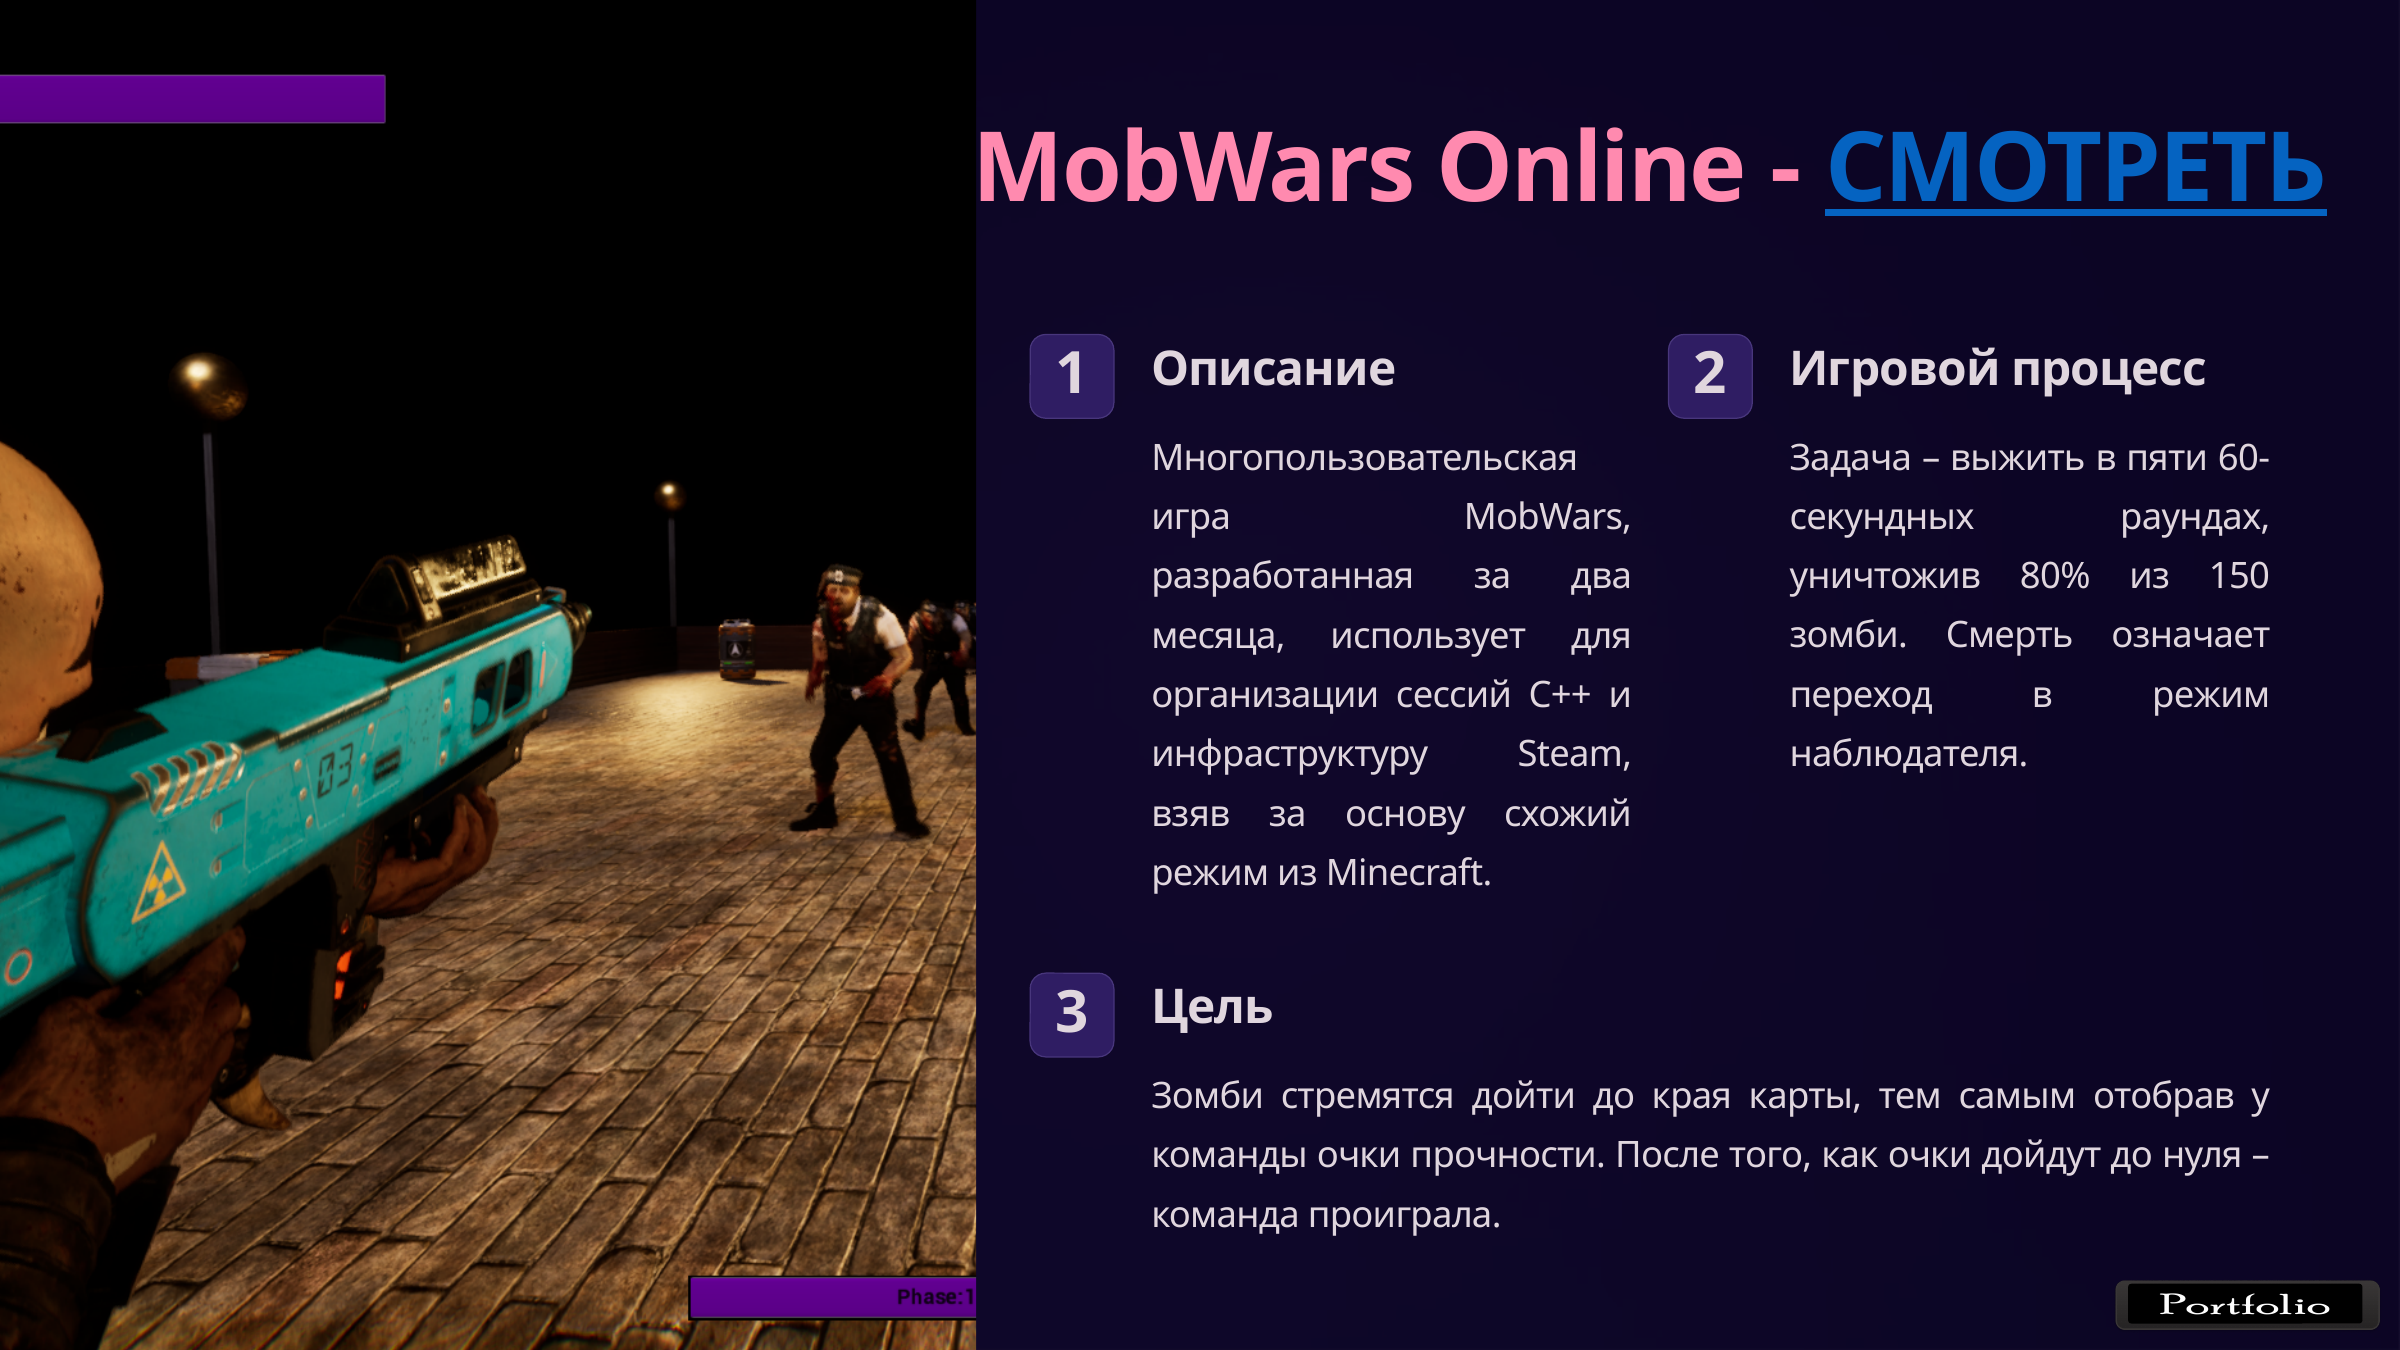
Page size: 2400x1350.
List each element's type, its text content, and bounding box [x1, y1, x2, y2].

text_box Описание [1151, 334, 1632, 396]
text_box Зомби стремятся дойти до края карты, тем самым отобрав у команды очки прочности. После того, как очки дойдут до нуля – команда проиграла. [1151, 1056, 2270, 1236]
text_box [1668, 334, 1753, 419]
text_box 2 [1694, 347, 1727, 406]
picture [2106, 1271, 2389, 1339]
picture [0, 0, 977, 1350]
text_box MobWars Online - СМОТРЕТЬ [1030, 114, 2270, 237]
text_box Игровой процесс [1789, 334, 2270, 396]
text_box [1030, 334, 1114, 419]
text_box Цель [1151, 973, 1640, 1035]
text_box Многопользовательская игра MobWars, разработанная за два месяца, использует для организации сессий C++ и инфраструктуру Steam, взяв за основу схожий режим из Minecraft. [1151, 417, 1632, 895]
text_box Задача – выжить в пяти 60-секундных раундах, уничтожив 80% из 150 зомби. Смерть означает переход в режим наблюдателя. [1789, 417, 2270, 775]
text_box 1 [1060, 347, 1084, 406]
text_box 3 [1056, 985, 1088, 1045]
text_box [1030, 973, 1114, 1057]
